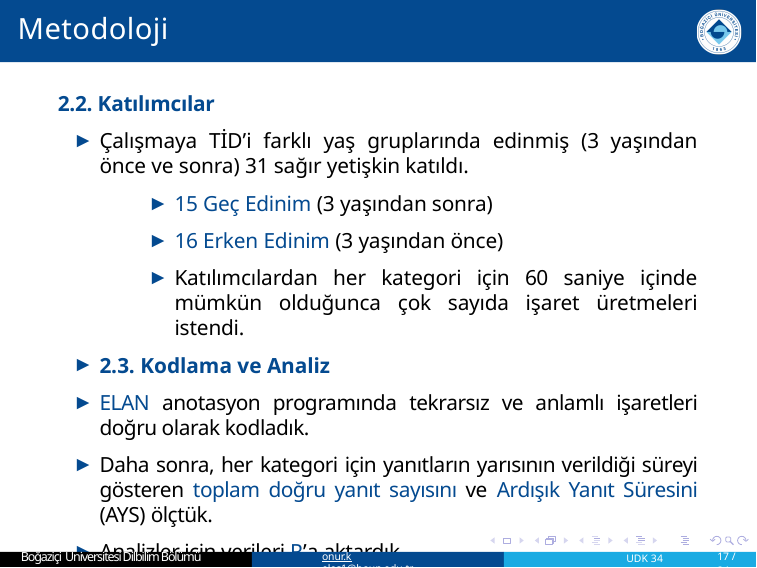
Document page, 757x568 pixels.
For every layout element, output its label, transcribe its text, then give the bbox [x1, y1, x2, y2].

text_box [0, 551, 757, 568]
picture [696, 9, 742, 55]
text_box 2.2. Katılımcılar Çalışmaya TİD’i farklı yaş gruplarında edinmiş (3 yaşından önce ve sonra) 31 sağır yetişkin katıldı. 15 Geç Edinim (3 yaşından sonra) 16 Erken Edinim (3 yaşından önce) Katılımcılardan her kategori için 60 saniye içinde mümkün olduğunca çok sayıda işaret üretmeleri istendi. 2.3. Kodlama ve Analiz ELAN anotasyon programında tekrarsız ve anlamlı işaretleri doğru olarak kodladık. Daha sonra, her kategori için yanıtların yarısının verildiği süreyi gösteren toplam doğru yanıt sayısını ve Ardışık Yanıt Süresini (AYS) ölçtük. Analizler için verileri R’a aktardık. [51, 76, 703, 550]
title Metodoloji [15, 7, 209, 105]
